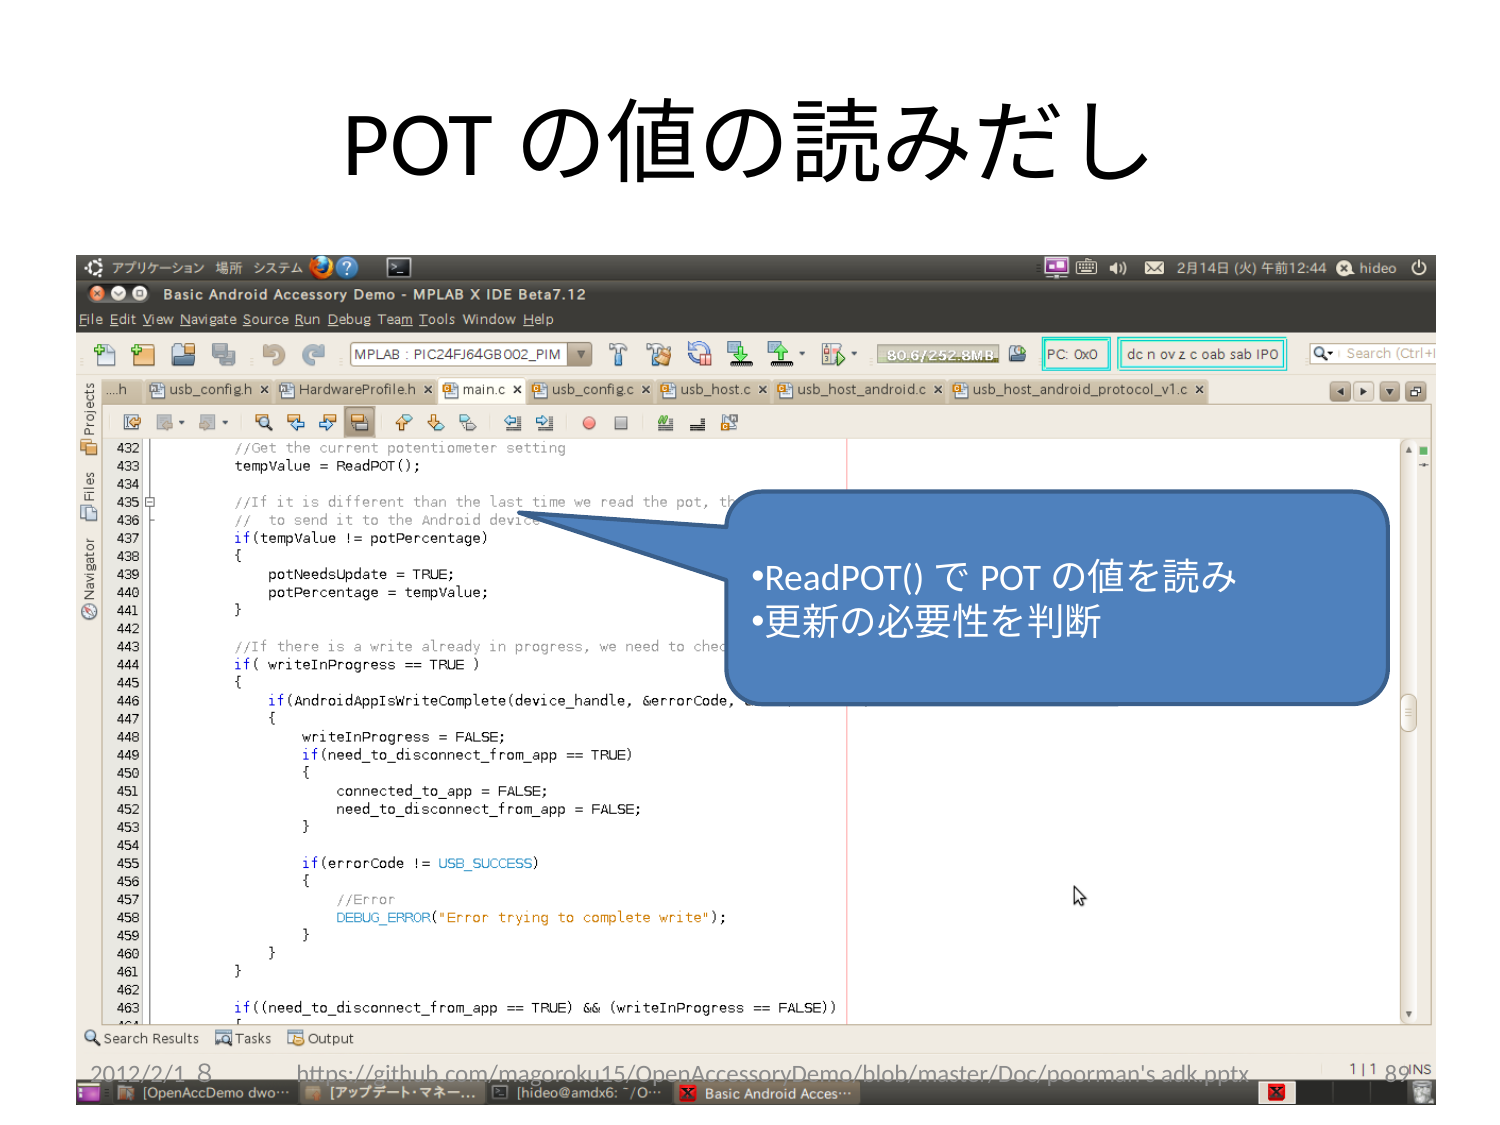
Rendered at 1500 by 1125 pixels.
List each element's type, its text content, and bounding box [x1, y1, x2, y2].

picture [76, 255, 1436, 1105]
title POTの値の読みだし [75, 45, 1425, 233]
